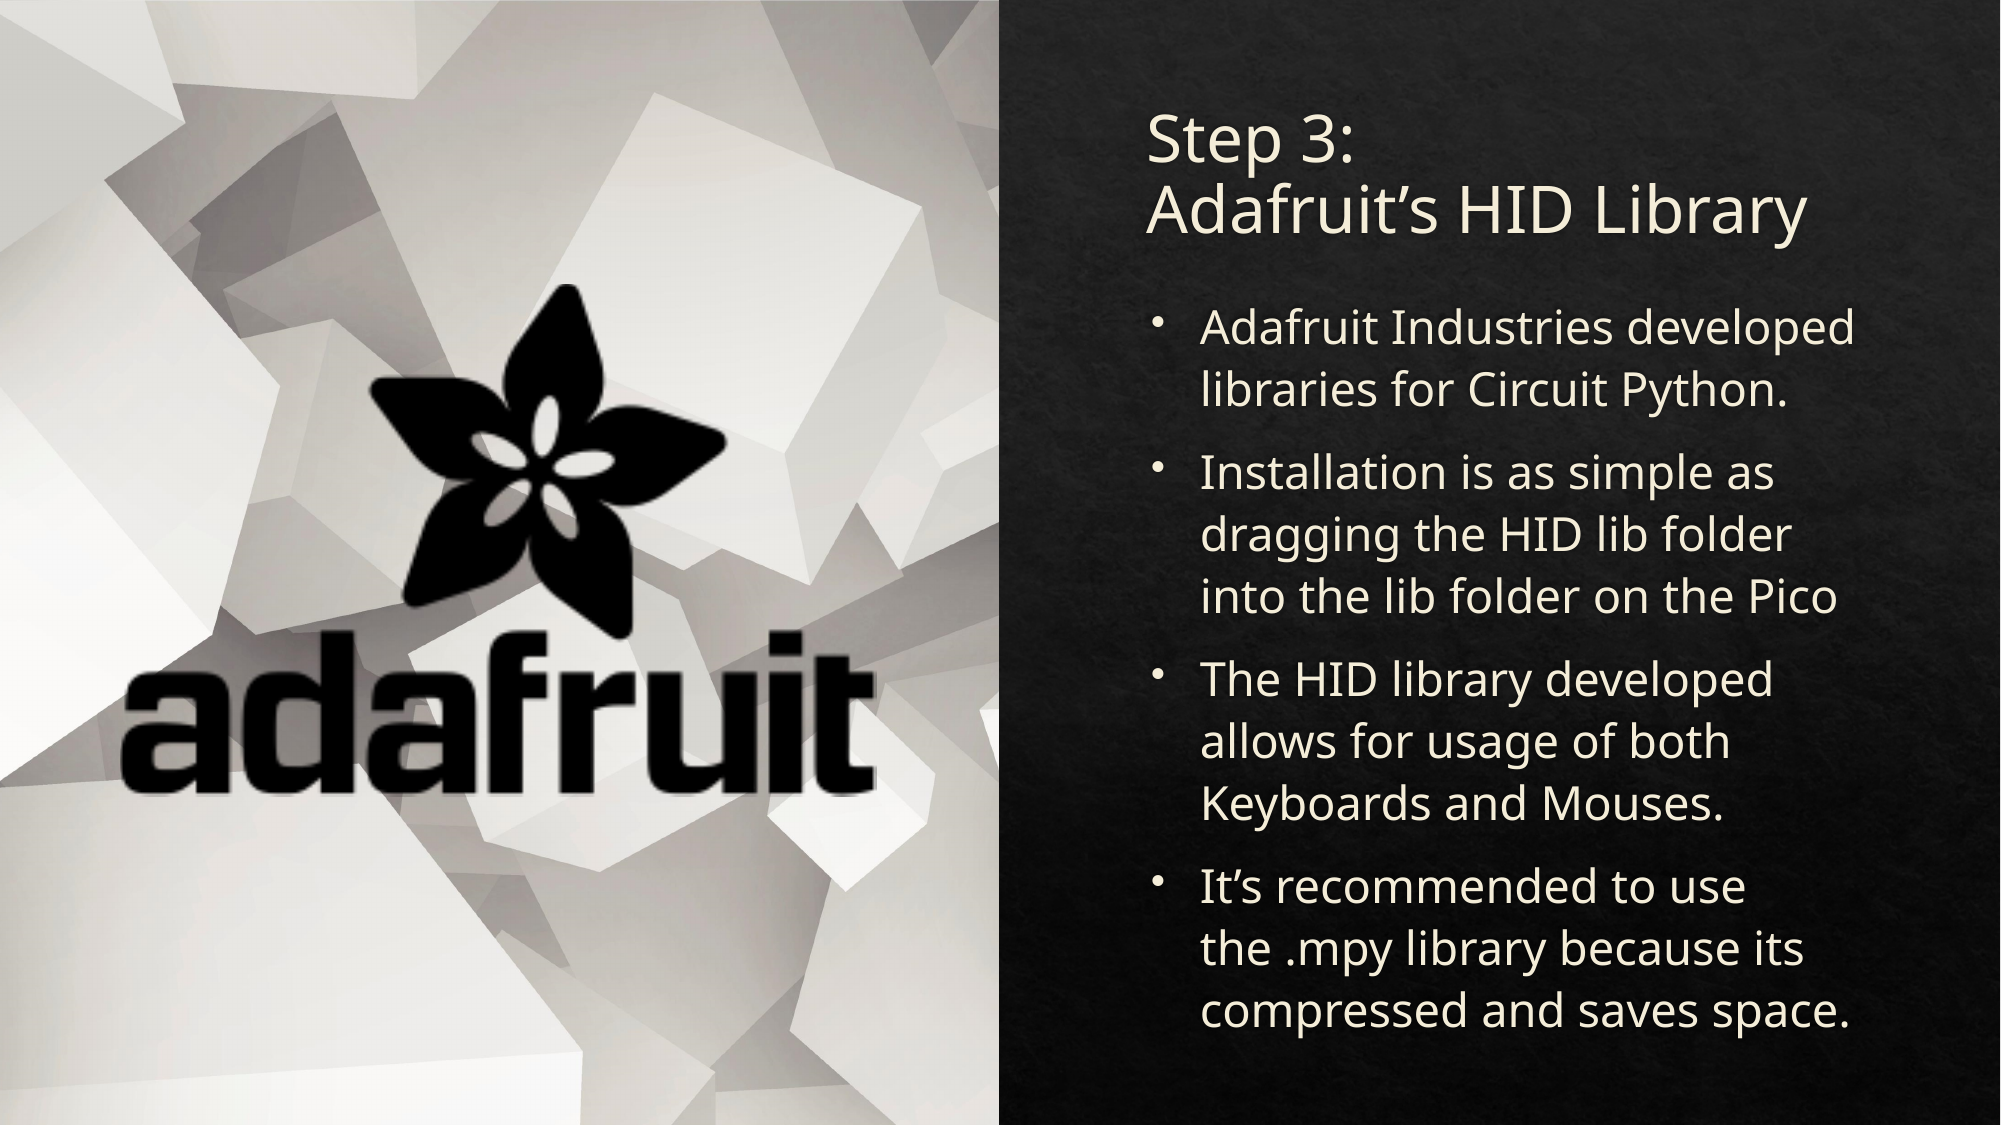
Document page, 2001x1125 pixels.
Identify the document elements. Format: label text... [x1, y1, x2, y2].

picture [0, 0, 999, 1125]
title Step 3: Adafruit’s HID Library [1131, 95, 1929, 255]
list Adafruit Industries developed libraries for Circuit Python. Installation is as simple as dragging the HID lib folder into the lib folder on the Pico The HID library developed allows for usage of both Keyboards and Mouses. It’s recommended to use the .mpy library because its compressed and saves space. [1131, 284, 1877, 1090]
